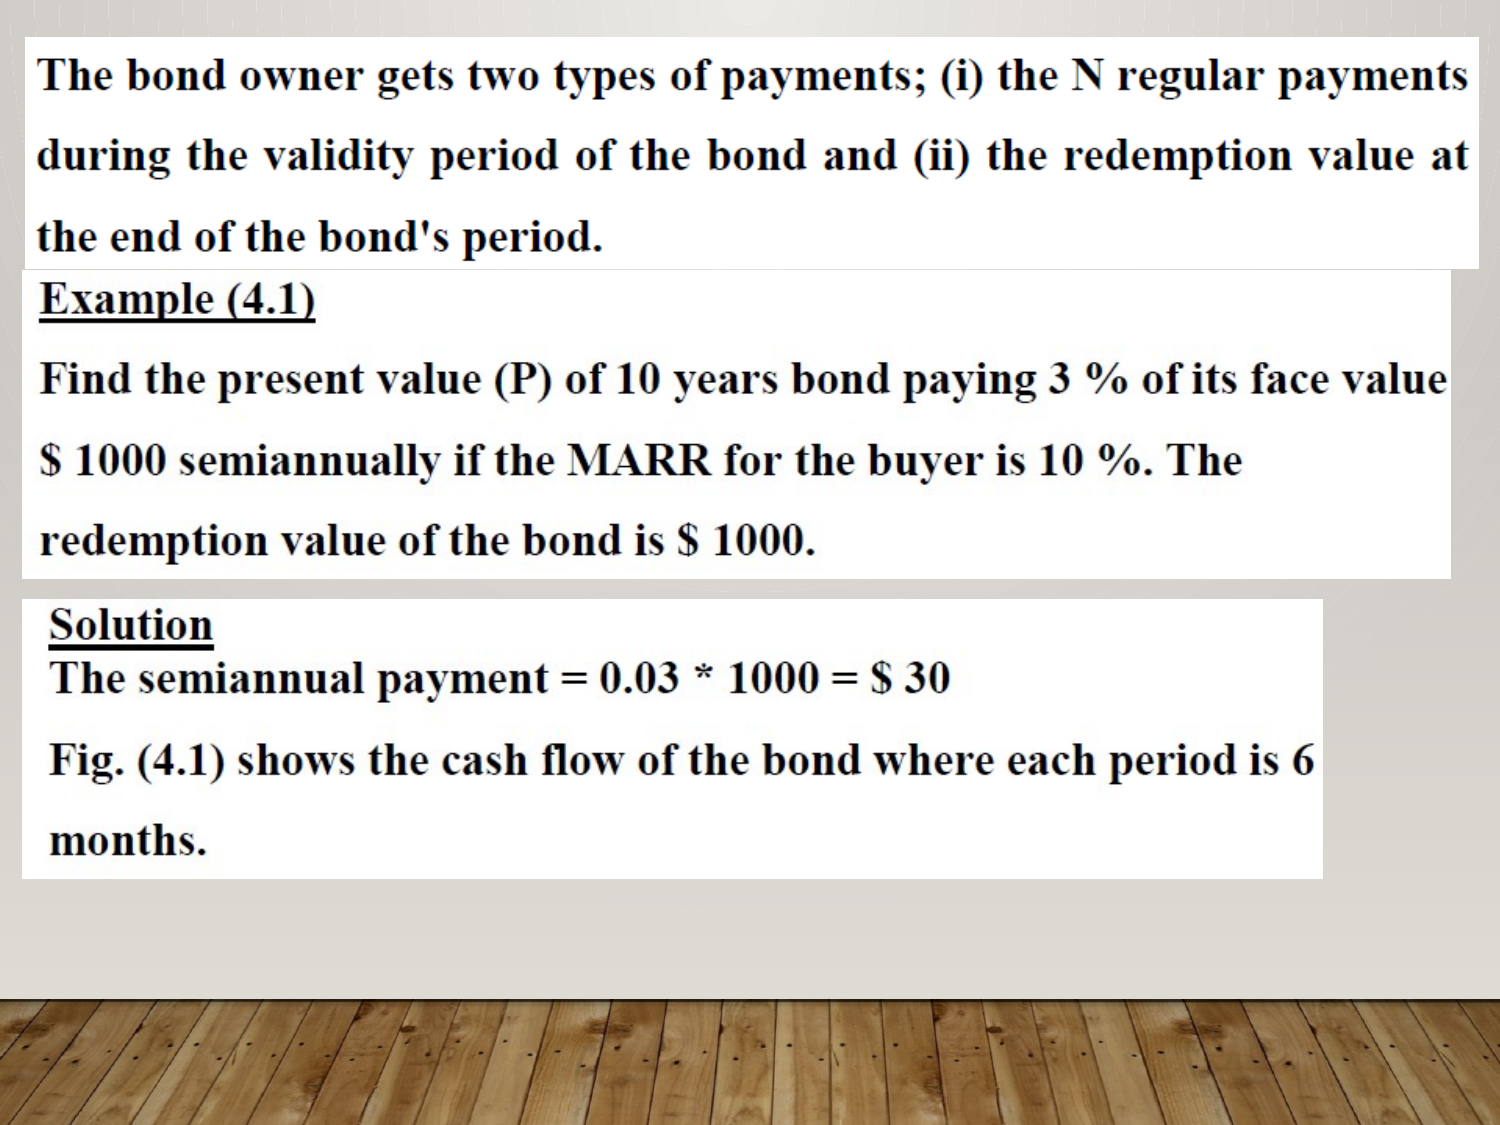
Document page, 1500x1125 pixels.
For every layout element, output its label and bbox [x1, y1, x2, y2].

picture [22, 599, 1323, 879]
picture [0, 999, 1500, 1125]
text_box [22, 37, 1479, 579]
